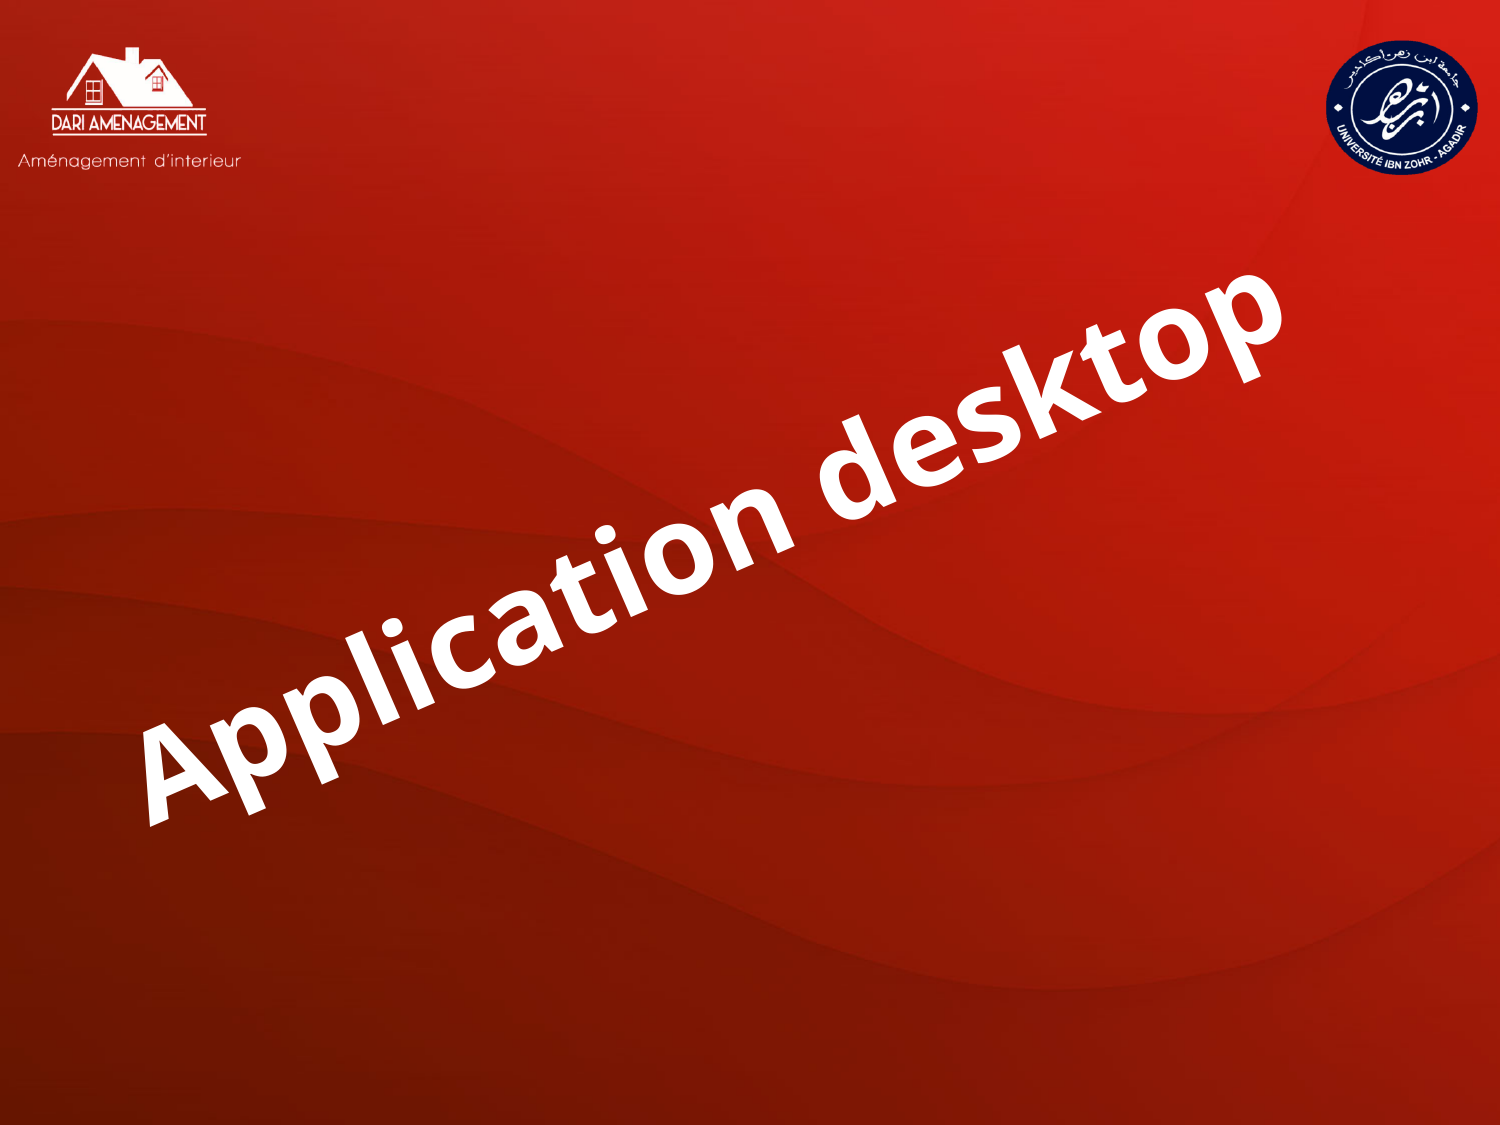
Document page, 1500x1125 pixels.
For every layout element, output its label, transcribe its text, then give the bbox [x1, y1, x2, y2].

picture [0, 0, 1500, 1125]
text_box Application desktop [83, 199, 1323, 863]
